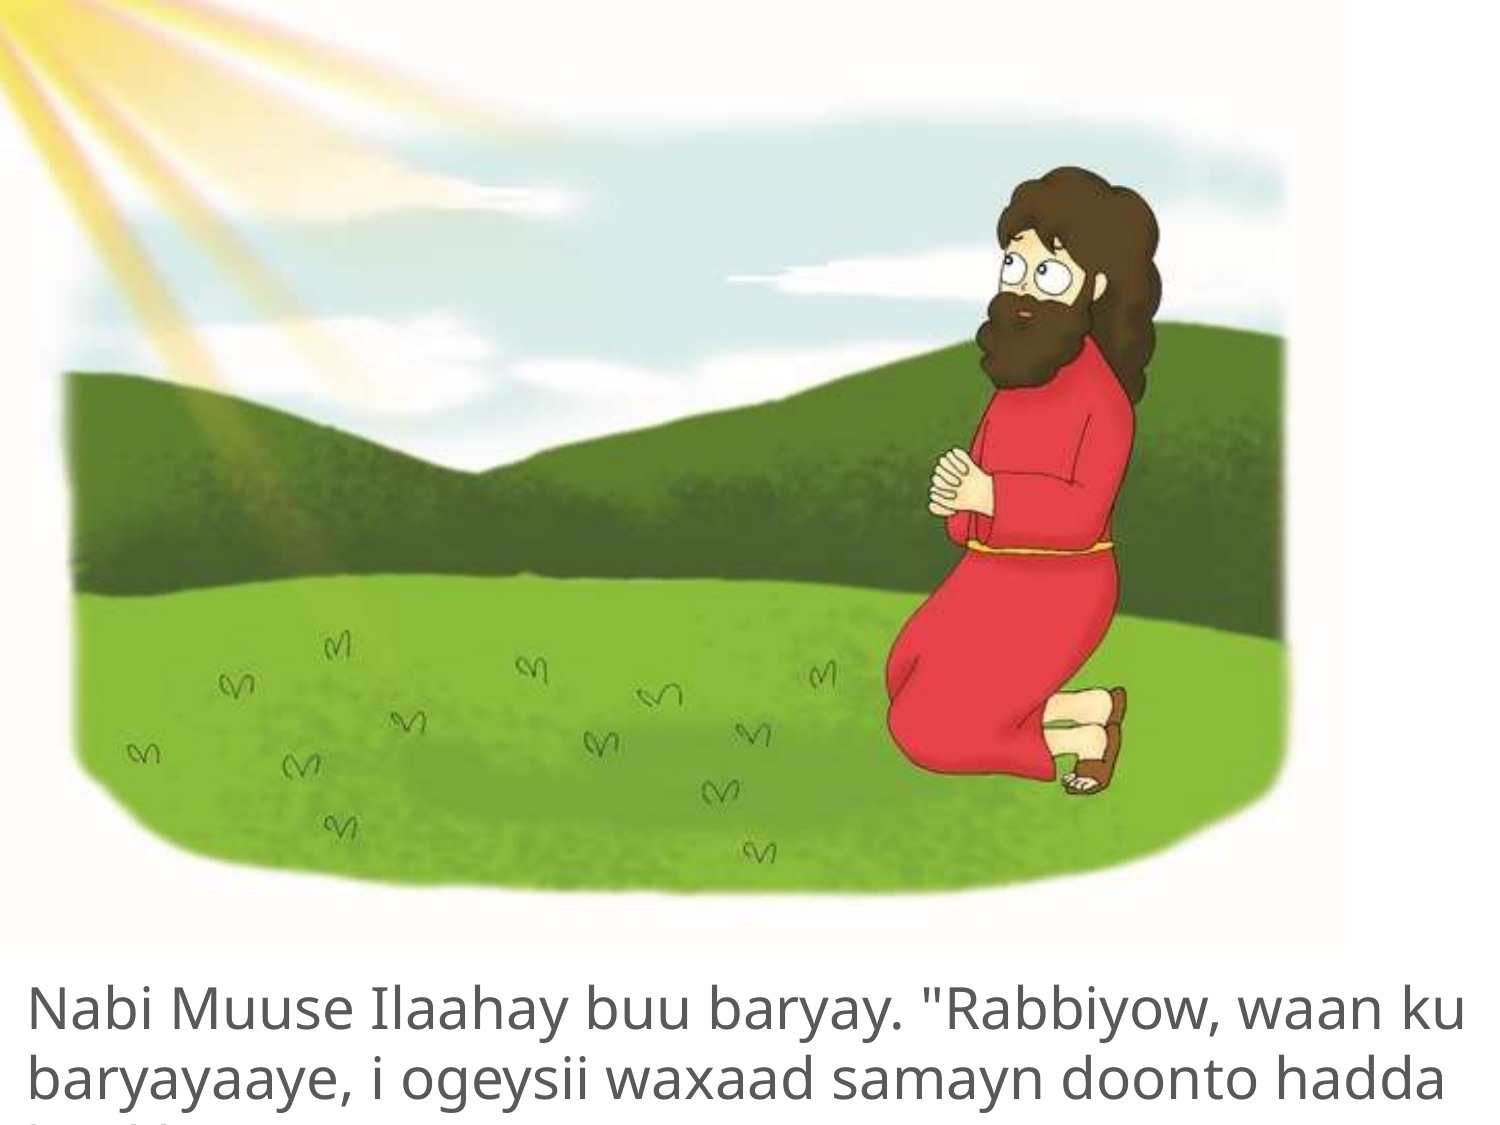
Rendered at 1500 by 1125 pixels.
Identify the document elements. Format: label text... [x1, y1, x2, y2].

picture [0, 0, 1348, 953]
text_box Nabi Muuse Ilaahay buu baryay. "Rabbiyow, waan ku baryayaaye, i ogeysii waxaad samayn doonto hadda ka dib." [11, 964, 1498, 1125]
